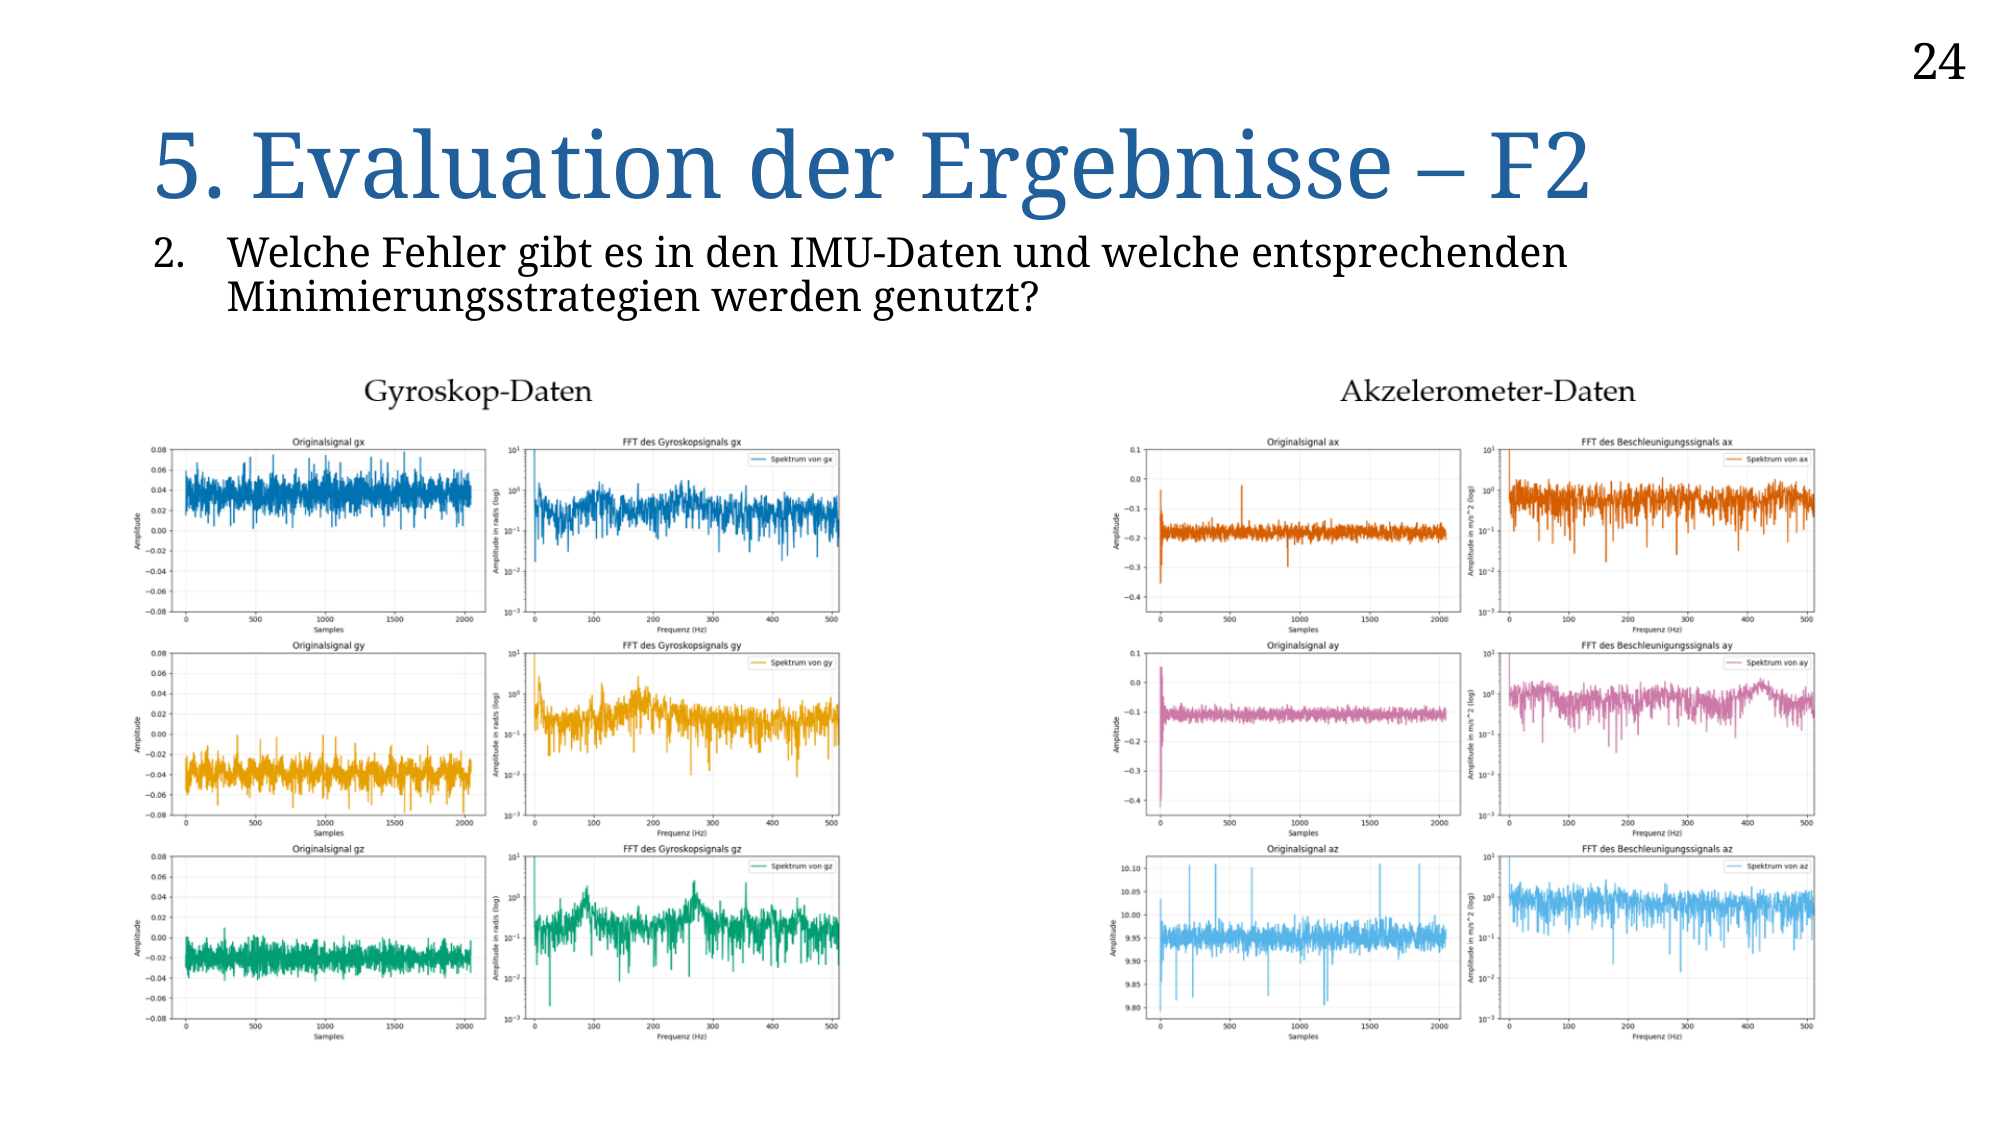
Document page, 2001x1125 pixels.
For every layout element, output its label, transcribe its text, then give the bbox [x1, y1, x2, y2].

title 5. Evaluation der Ergebnisse – F2 [137, 59, 1863, 223]
text_box 24 [1896, 21, 2000, 105]
text_box Welche Fehler gibt es in den IMU-Daten und welche entsprechenden Minimierungsstrategien werden genutzt? [137, 223, 1908, 329]
picture [0, 351, 2000, 1046]
